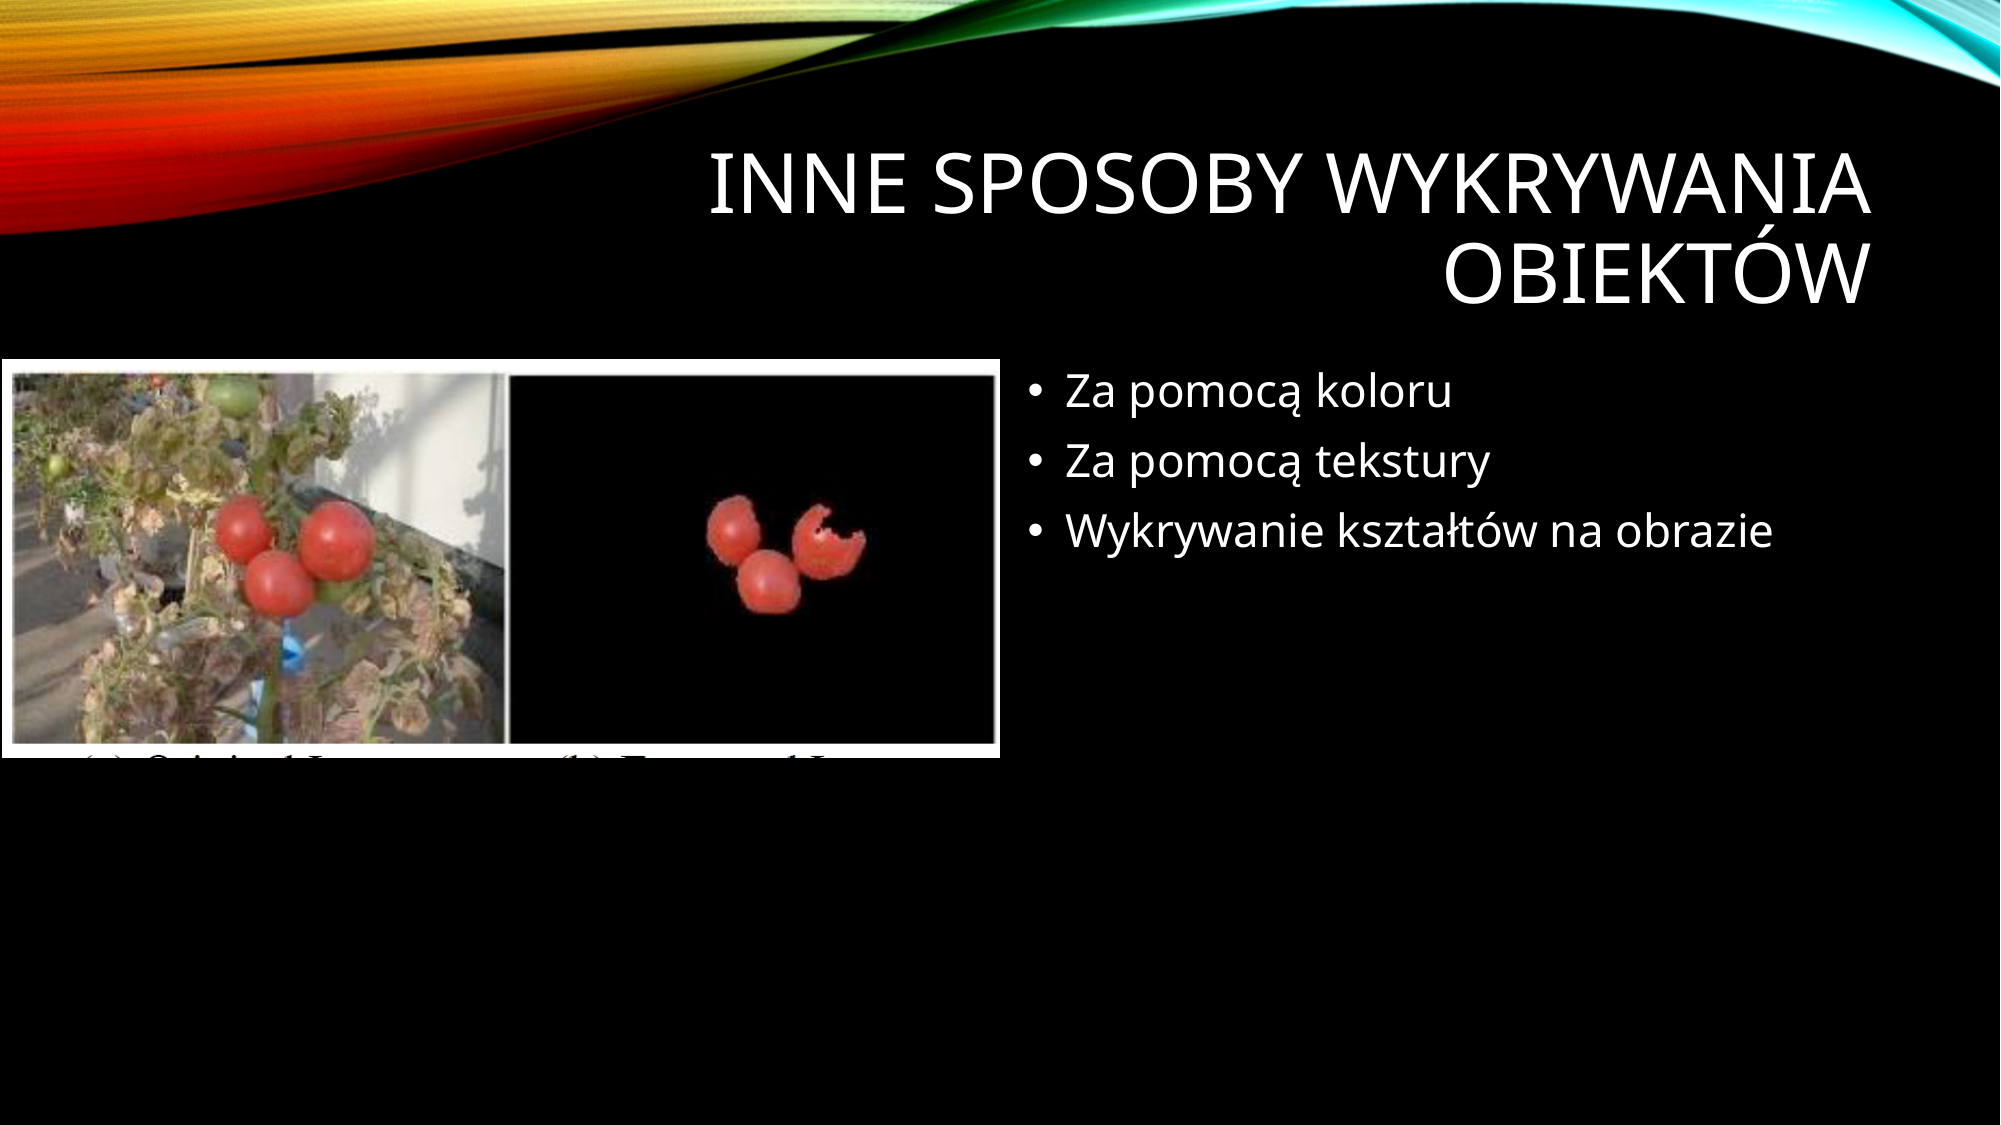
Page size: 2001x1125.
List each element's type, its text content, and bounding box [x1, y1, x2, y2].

list Za pomocą koloru Za pomocą tekstury Wykrywanie kształtów na obrazie [1012, 360, 1888, 1021]
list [1, 359, 1001, 758]
title Inne sposoby wykrywania obiektów [474, 125, 1888, 338]
picture [0, 0, 2000, 237]
